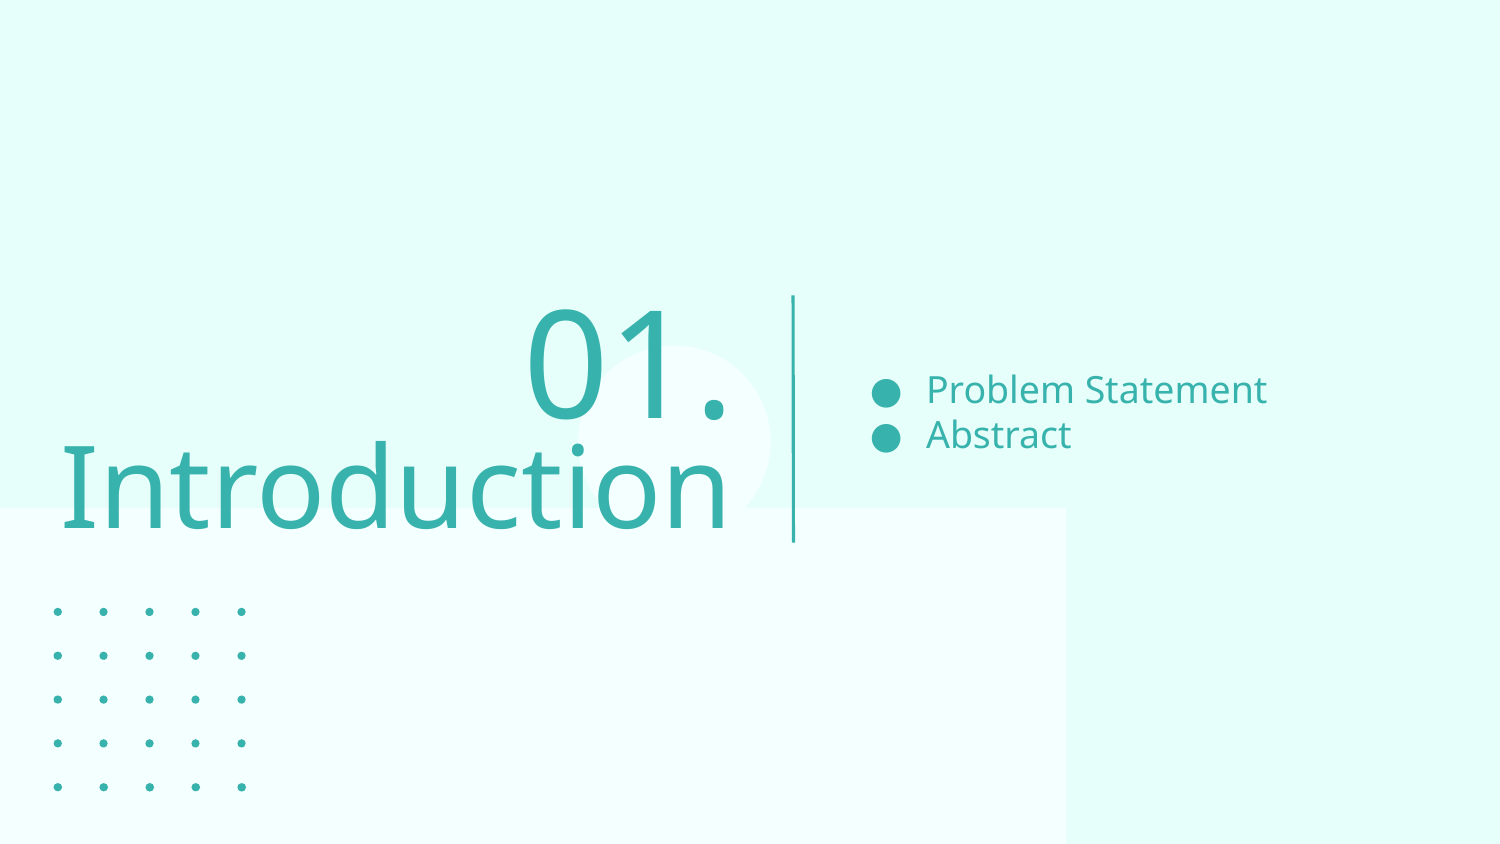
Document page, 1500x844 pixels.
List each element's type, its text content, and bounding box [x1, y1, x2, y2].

title 01. [118, 295, 750, 423]
title Introduction [0, 329, 808, 638]
subtitle Problem Statement Abstract [836, 351, 1382, 844]
